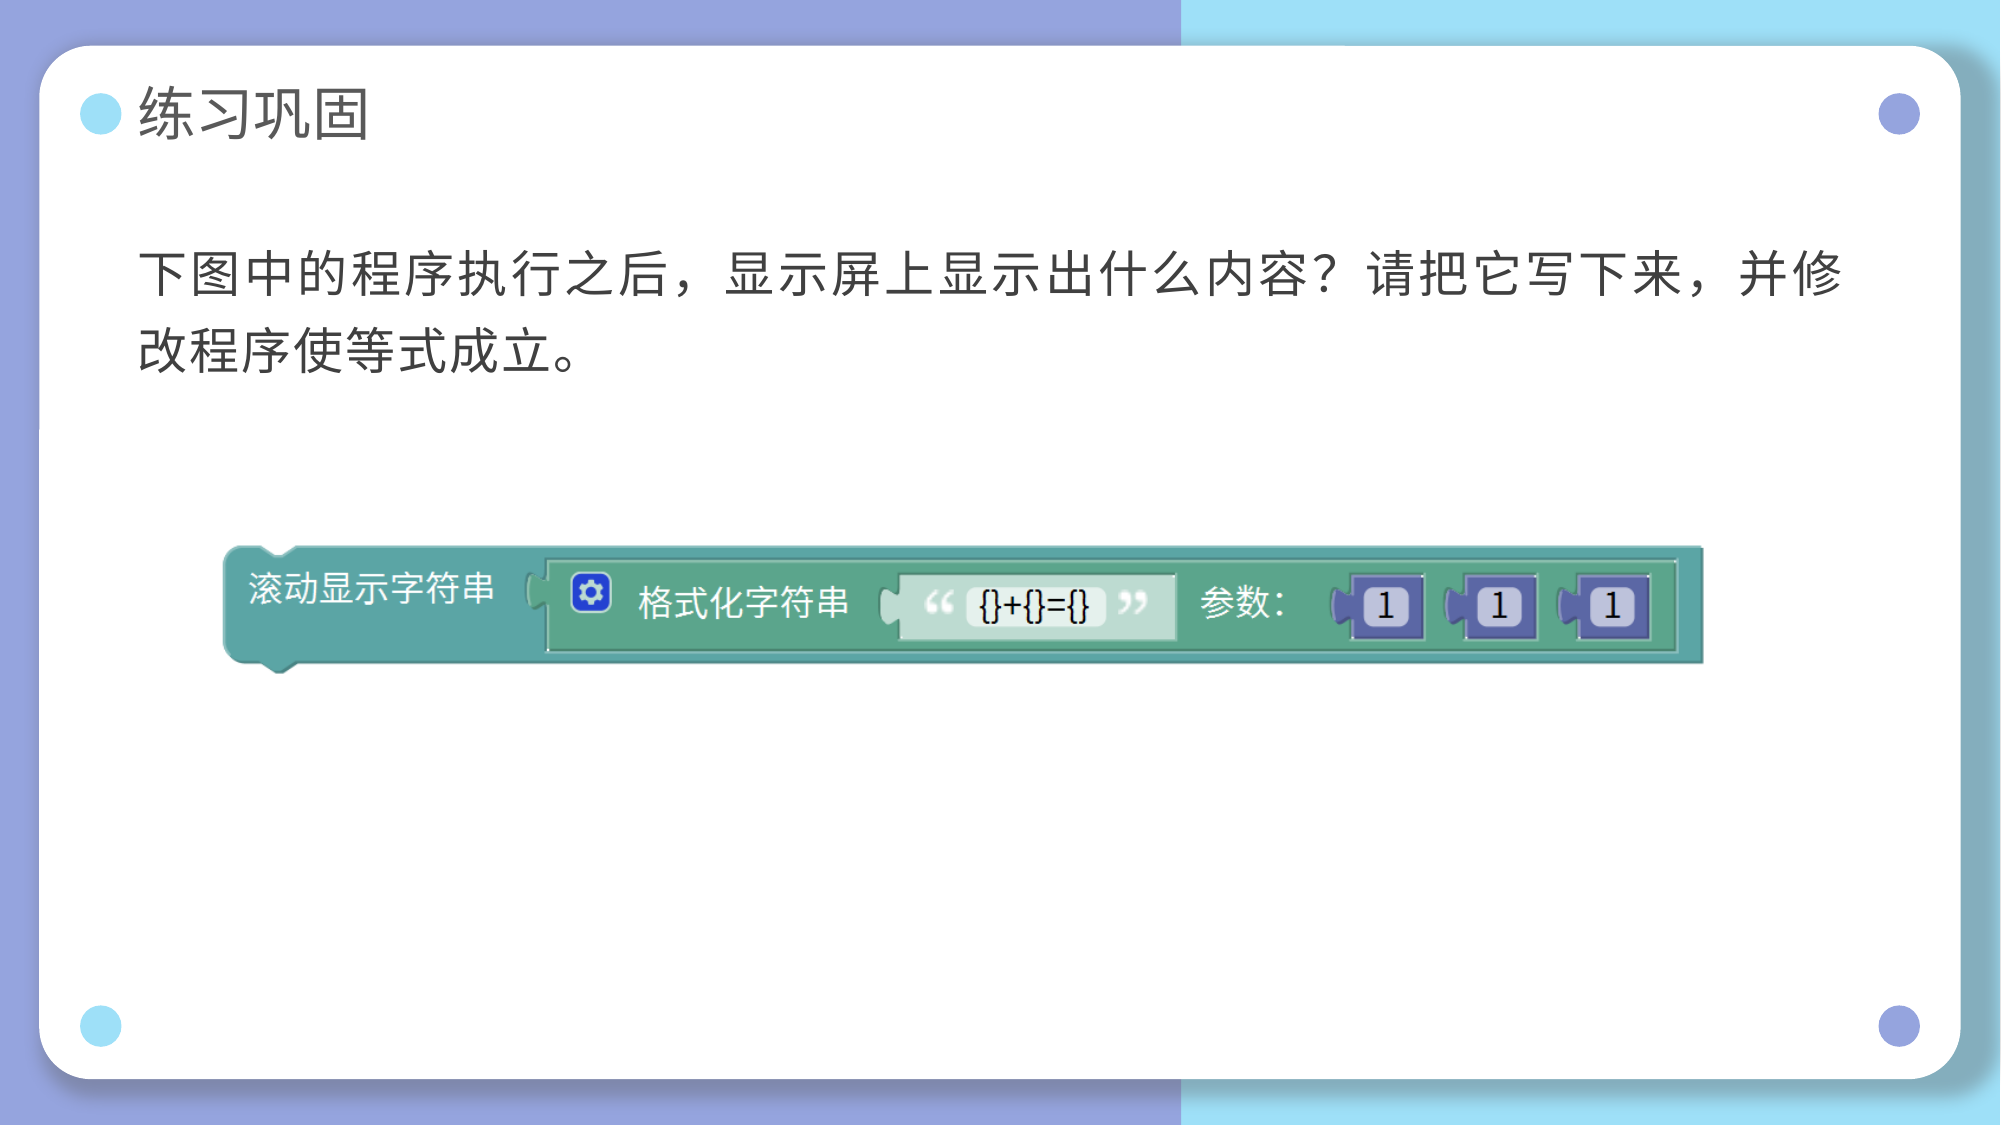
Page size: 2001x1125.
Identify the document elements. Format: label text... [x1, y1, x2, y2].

list 下图中的程序执行之后，显示屏上显示出什么内容？请把它写下来，并修改程序使等式成立。 [137, 216, 1845, 1026]
picture [211, 529, 1718, 689]
title 练习巩固 [137, 77, 976, 157]
